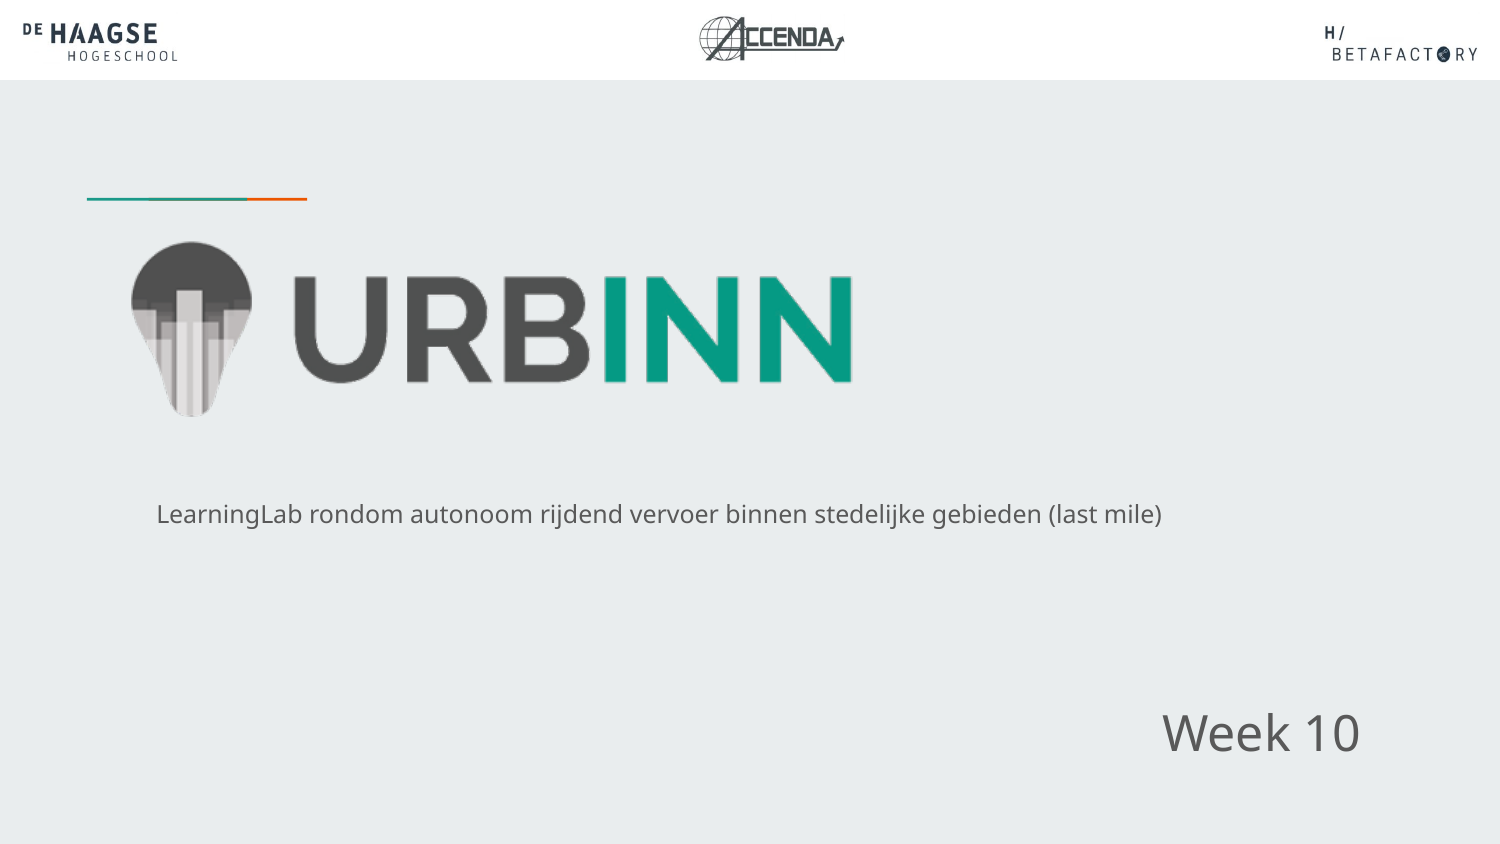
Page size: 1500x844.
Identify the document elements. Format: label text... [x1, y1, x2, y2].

picture [698, 14, 845, 63]
picture [1324, 12, 1480, 64]
picture [119, 239, 861, 425]
subtitle Week 10 [1147, 686, 1480, 803]
subtitle LearningLab rondom autonoom rijdend vervoer binnen stedelijke gebieden (last mile) [141, 483, 1403, 572]
picture [22, 12, 178, 64]
